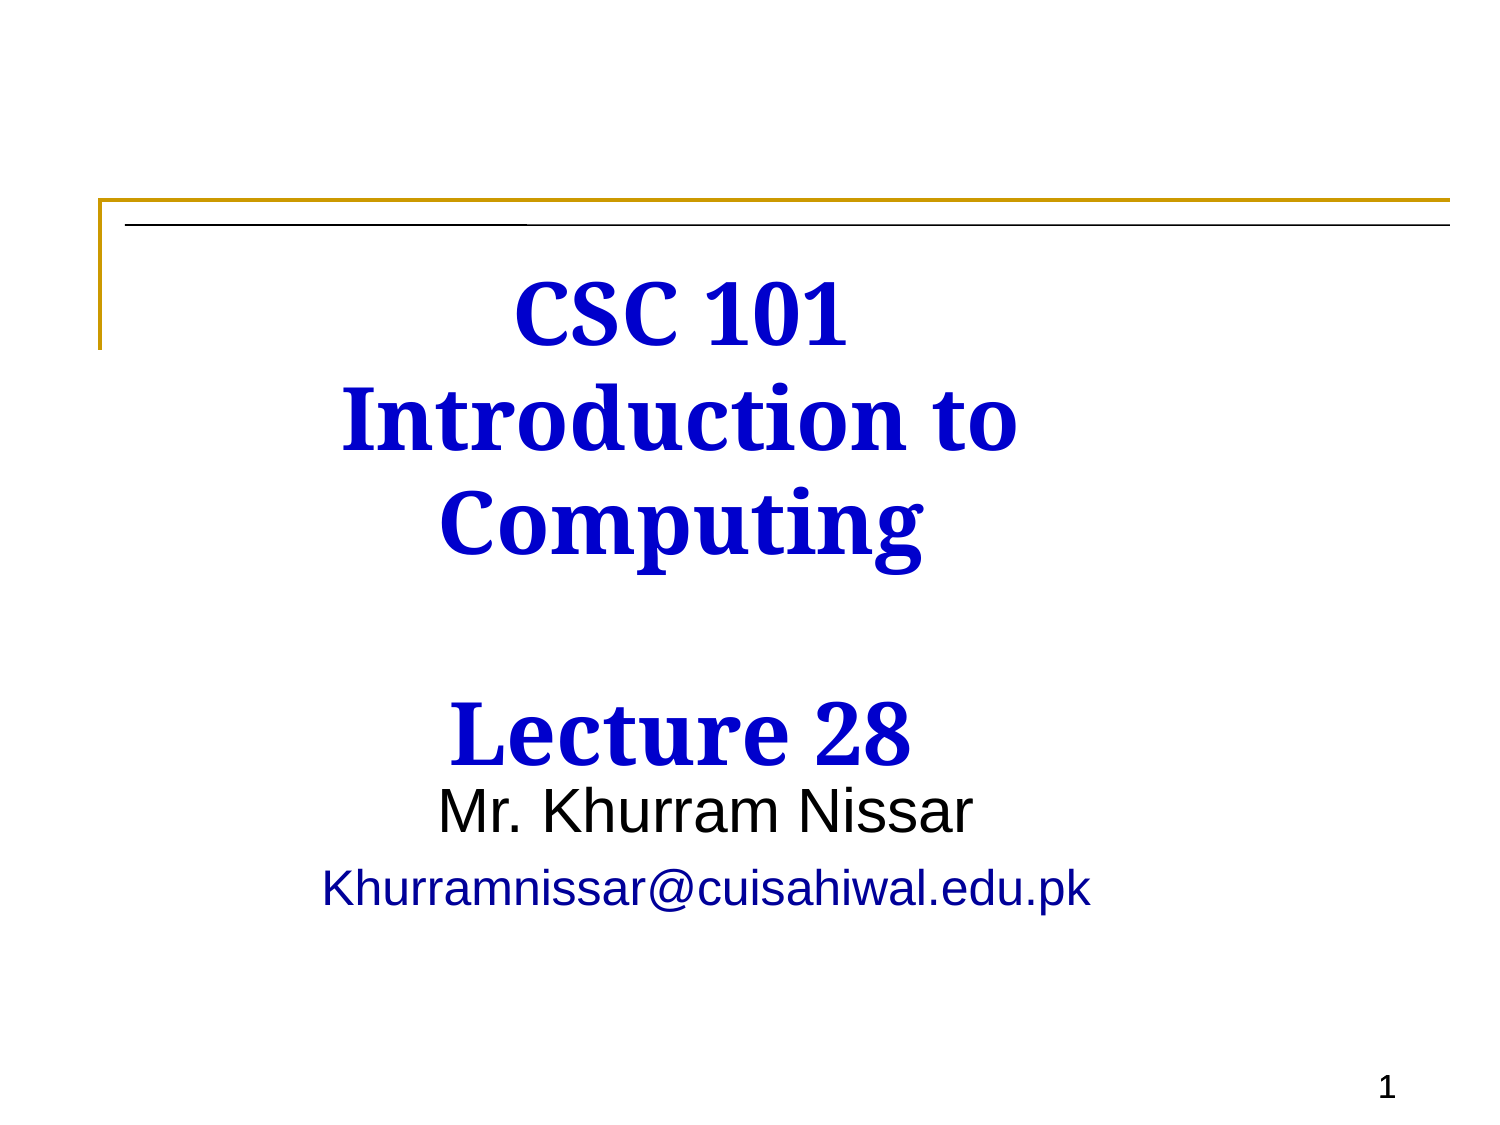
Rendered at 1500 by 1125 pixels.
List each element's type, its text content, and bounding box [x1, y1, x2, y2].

title CSC 101 Introduction to Computing Lecture 28 [149, 249, 1213, 713]
subtitle Mr. Khurram Nissar Khurramnissar@cuisahiwal.edu.pk [237, 762, 1176, 938]
text_box 1 [1312, 1038, 1412, 1113]
